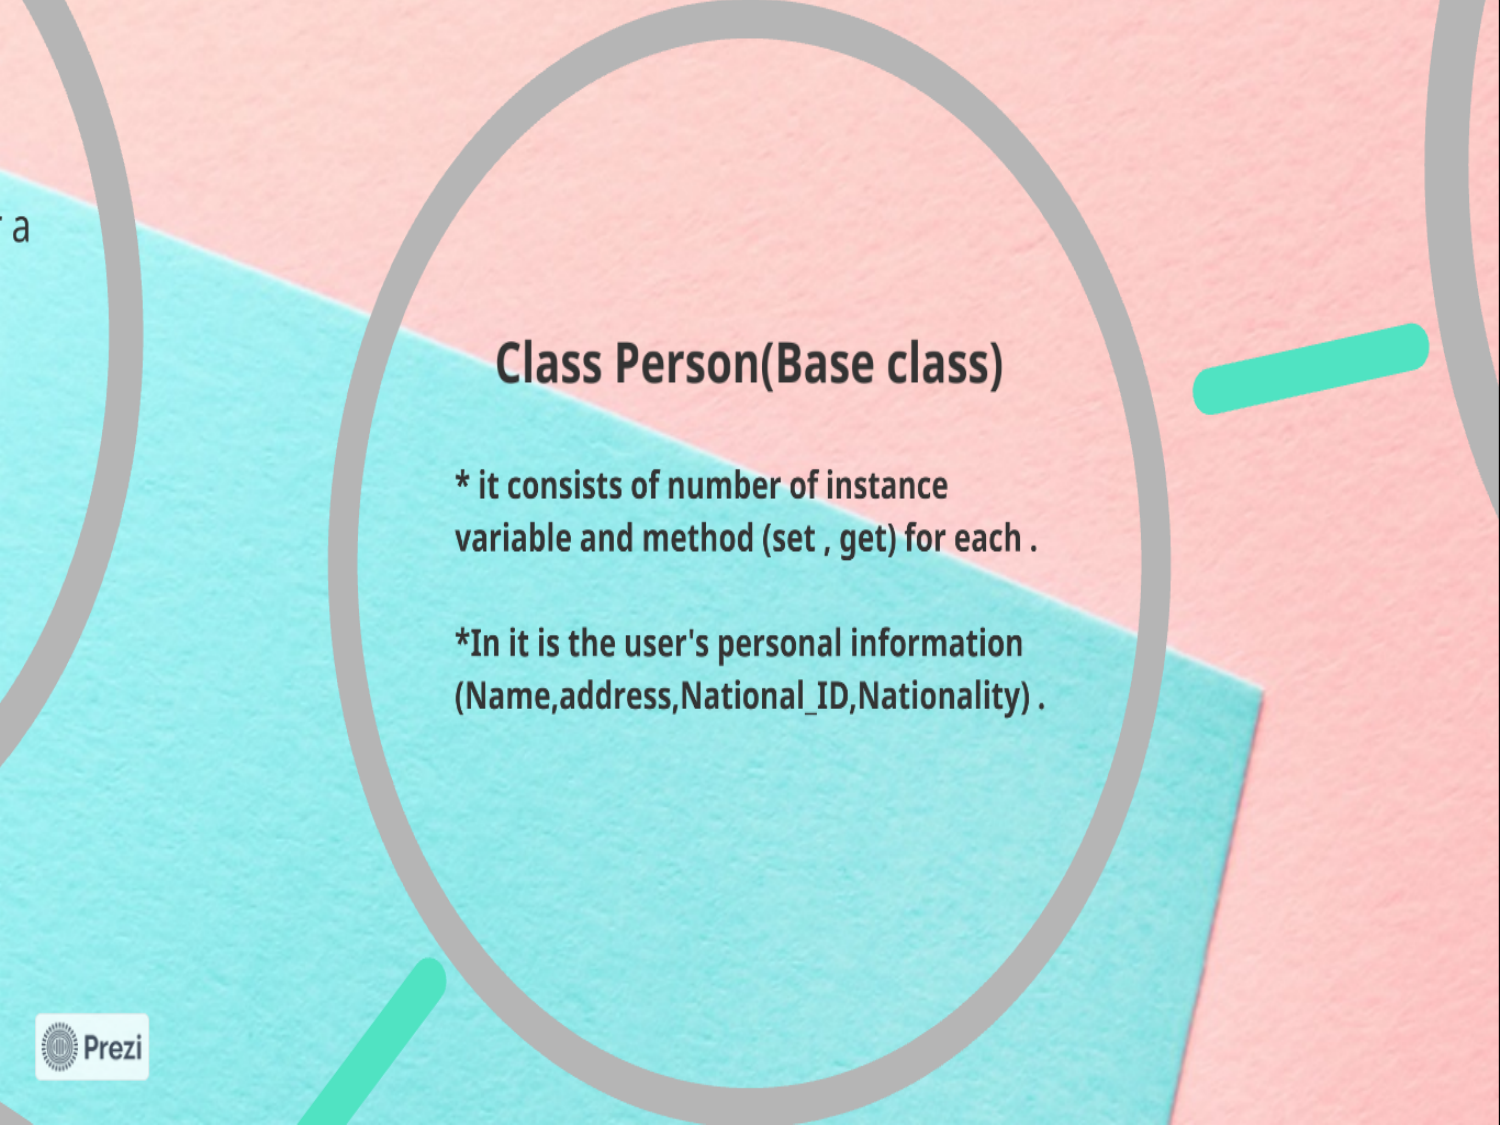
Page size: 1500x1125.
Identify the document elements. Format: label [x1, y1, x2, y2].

list [0, 0, 1500, 1125]
